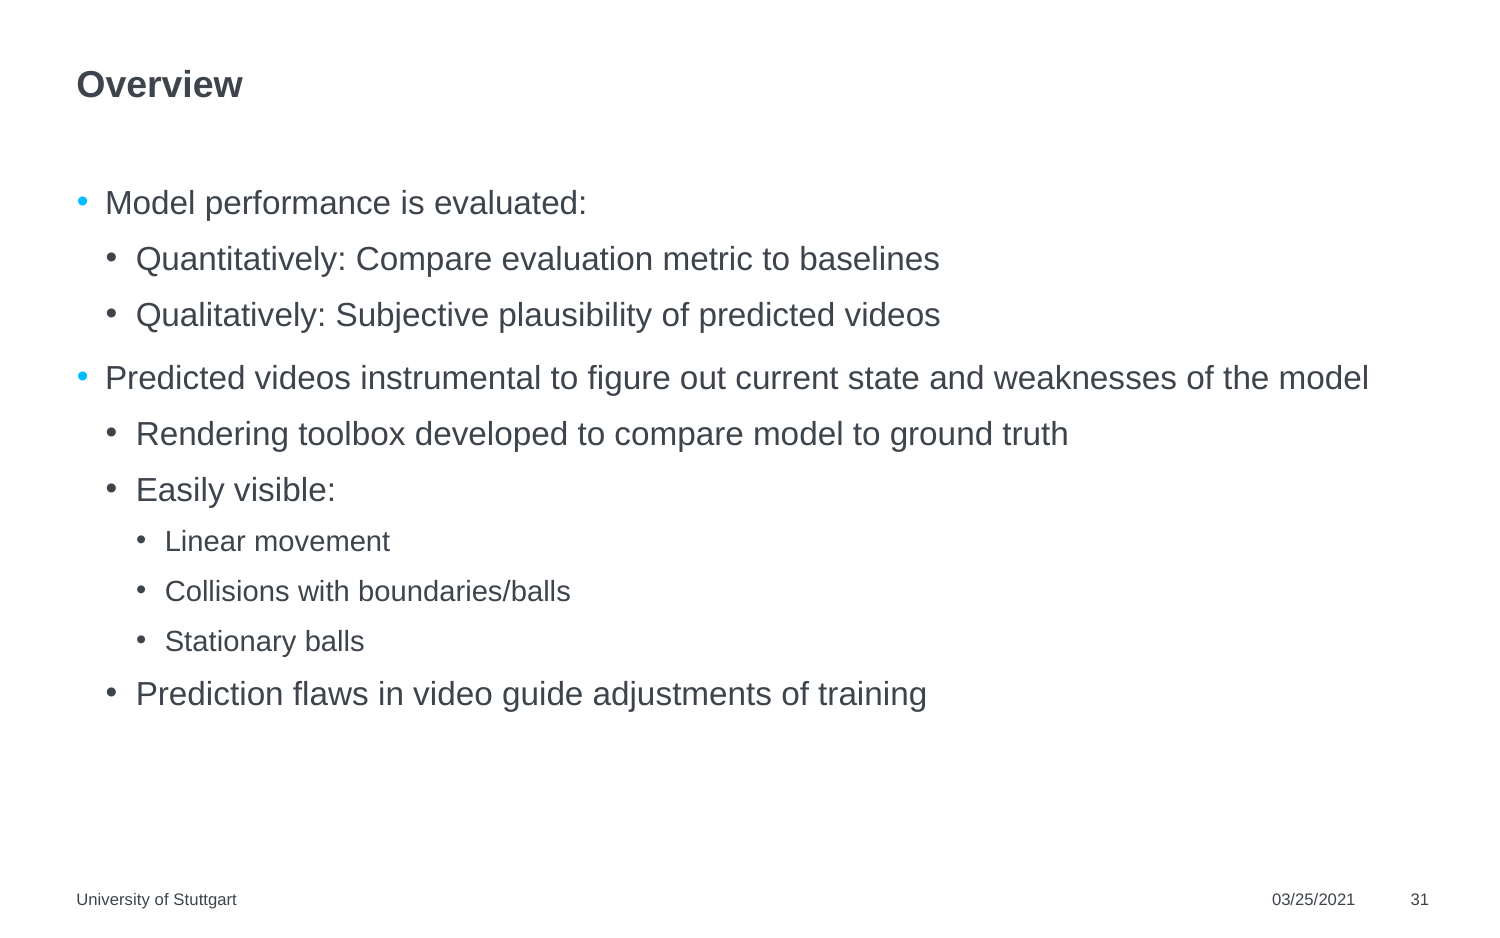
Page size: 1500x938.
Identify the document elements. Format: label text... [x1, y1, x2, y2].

footer University of Stuttgart [76, 888, 1072, 910]
slide_number 31 [1392, 888, 1430, 910]
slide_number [1272, 888, 1360, 910]
list Model performance is evaluated: Quantitatively: Compare evaluation metric to baselines Qualitatively: Subjective plausibility of predicted videos Predicted videos instrumental to figure out current state and weaknesses of the model Rendering toolbox developed to compare model to ground truth Easily visible: Linear movement Collisions with boundaries/balls Stationary balls Prediction flaws in video guide adjustments of training [76, 173, 1430, 859]
title Overview [76, 64, 1430, 160]
